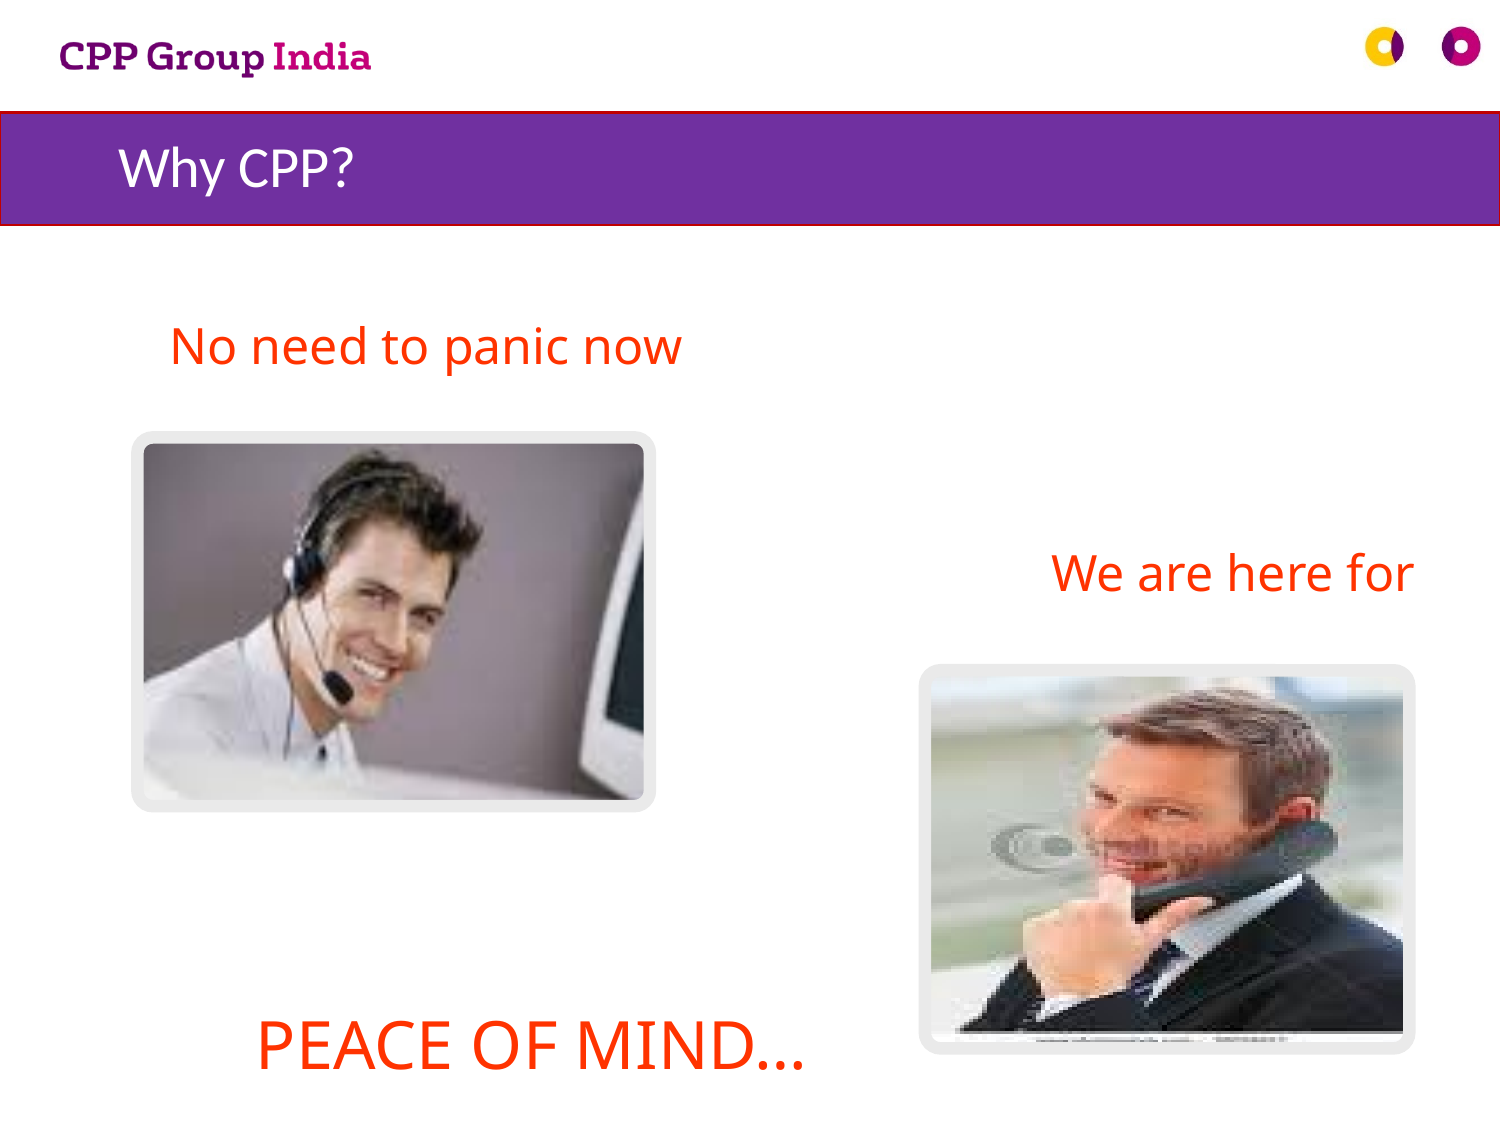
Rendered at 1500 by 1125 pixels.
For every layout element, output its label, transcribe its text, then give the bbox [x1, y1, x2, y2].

picture [51, 30, 378, 89]
title Why CPP? [103, 59, 1397, 278]
list No need to panic now We are here for your PEACE OF MIND… [103, 299, 1463, 1092]
picture [137, 437, 650, 807]
picture [924, 670, 1410, 1049]
picture [1352, 18, 1496, 70]
